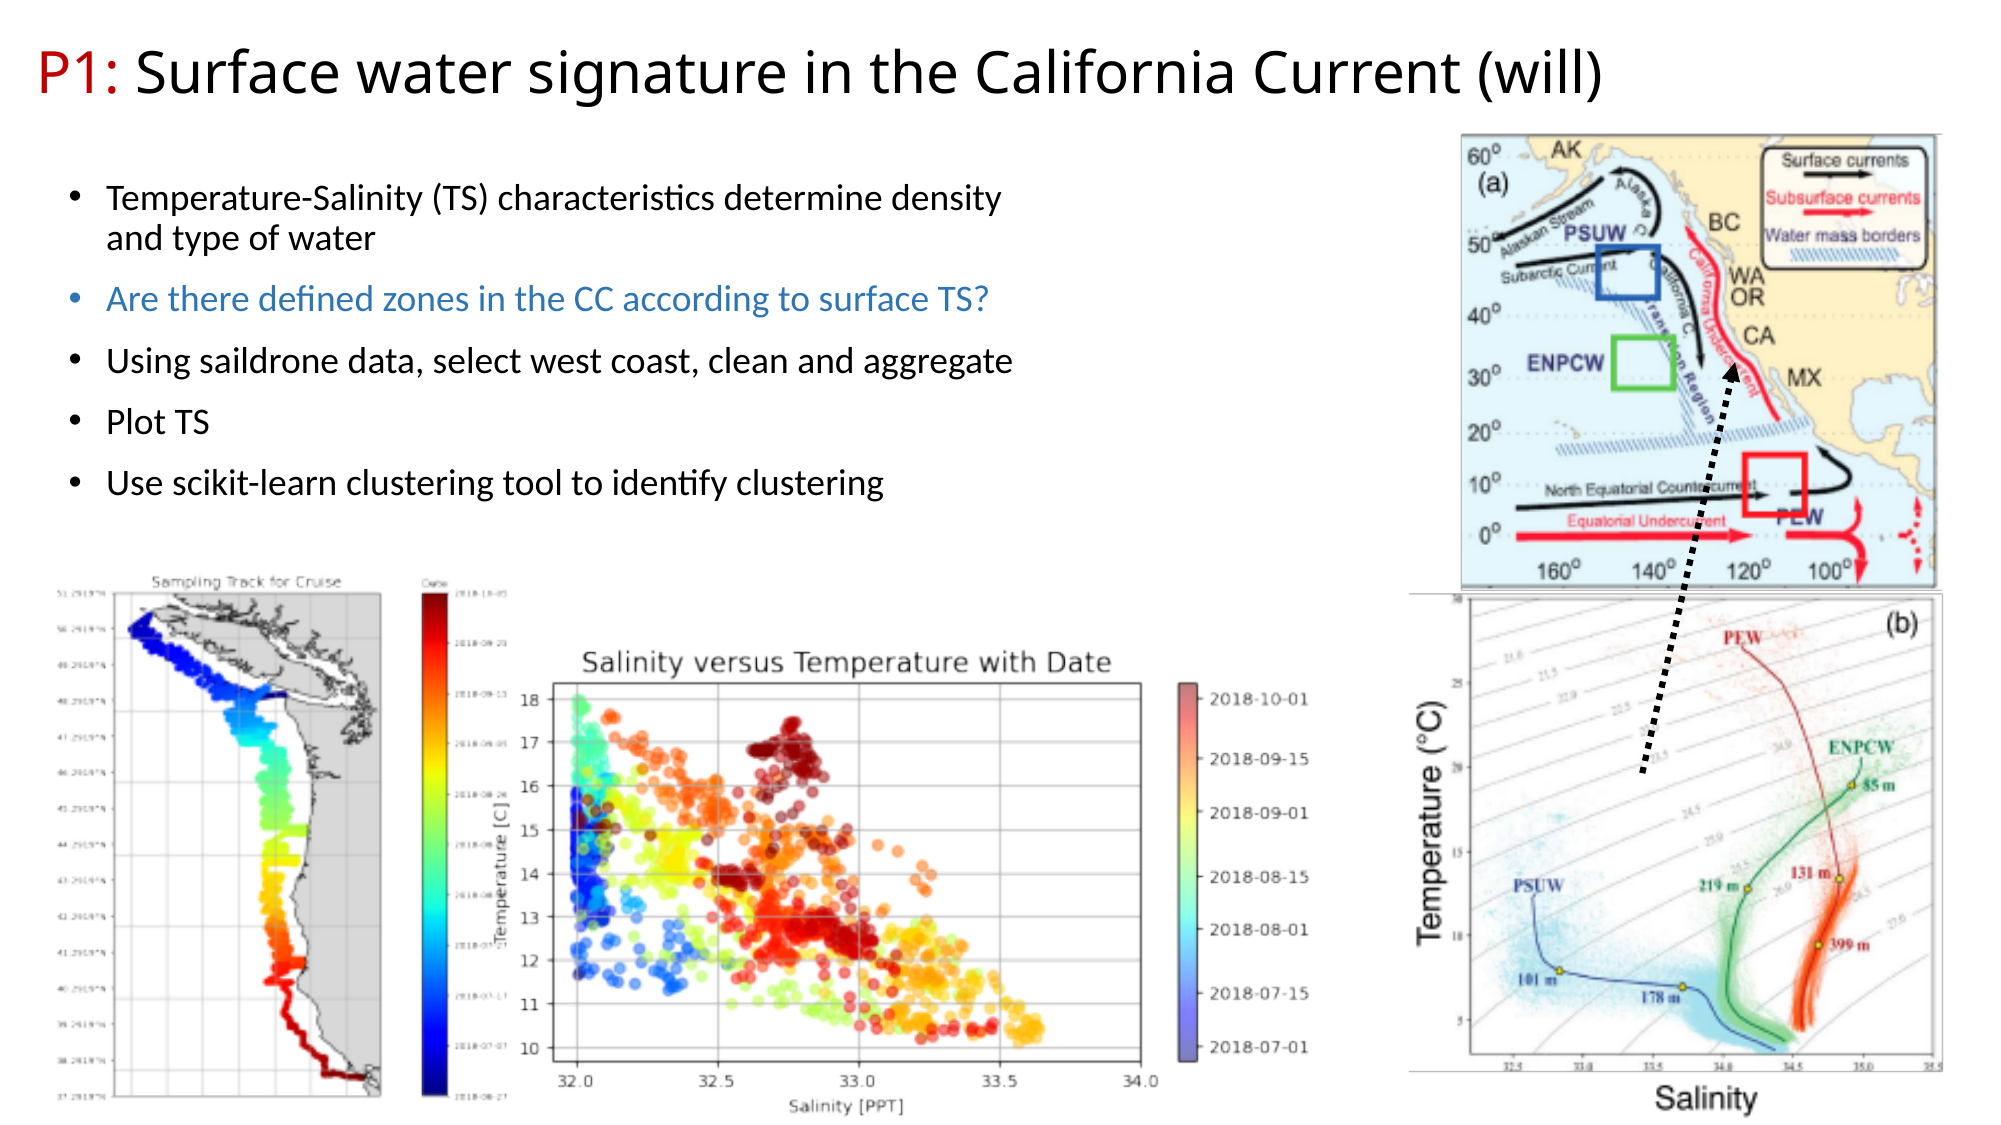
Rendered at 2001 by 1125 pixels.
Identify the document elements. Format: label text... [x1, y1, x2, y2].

list Temperature-Salinity (TS) characteristics determine density and type of water Are there defined zones in the CC according to surface TS? Using saildrone data, select west coast, clean and aggregate Plot TS Use scikit-learn clustering tool to identify clustering [53, 170, 1035, 622]
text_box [1642, 362, 1736, 774]
picture [21, 562, 1346, 1125]
title P1: Surface water signature in the California Current (will) [21, 10, 1747, 139]
picture [1408, 126, 1946, 1121]
